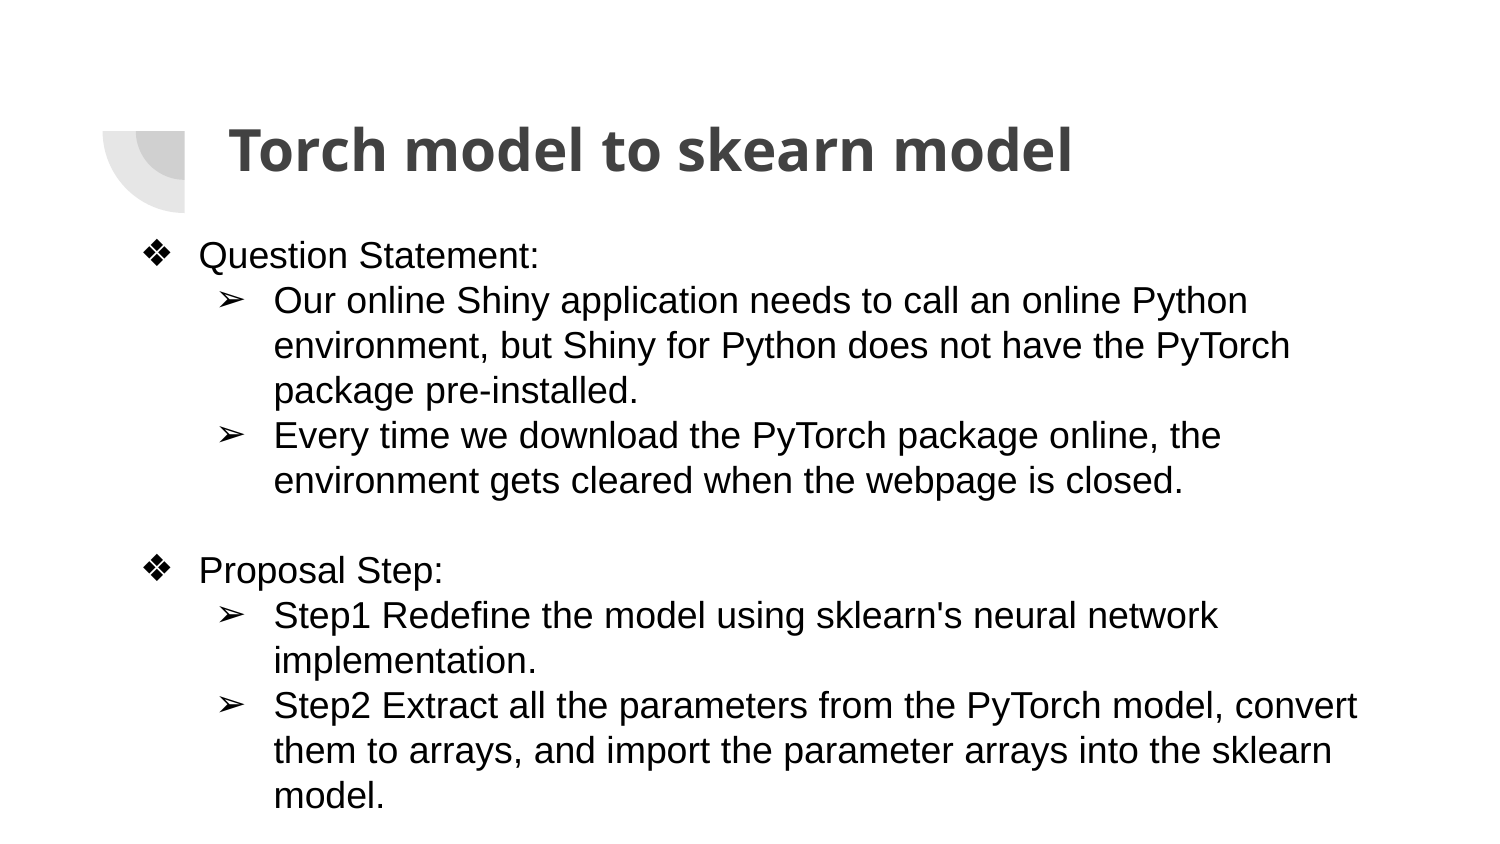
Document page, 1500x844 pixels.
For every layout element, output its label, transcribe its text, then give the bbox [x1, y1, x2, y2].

text_box Question Statement: Our online Shiny application needs to call an online Python environment, but Shiny for Python does not have the PyTorch package pre-installed. Every time we download the PyTorch package online, the environment gets cleared when the webpage is closed. Proposal Step: Step1 Redefine the model using sklearn's neural network implementation. Step2 Extract all the parameters from the PyTorch model, convert them to arrays, and import the parameter arrays into the sklearn model. [108, 223, 1392, 824]
title Torch model to skearn model [213, 98, 1368, 223]
